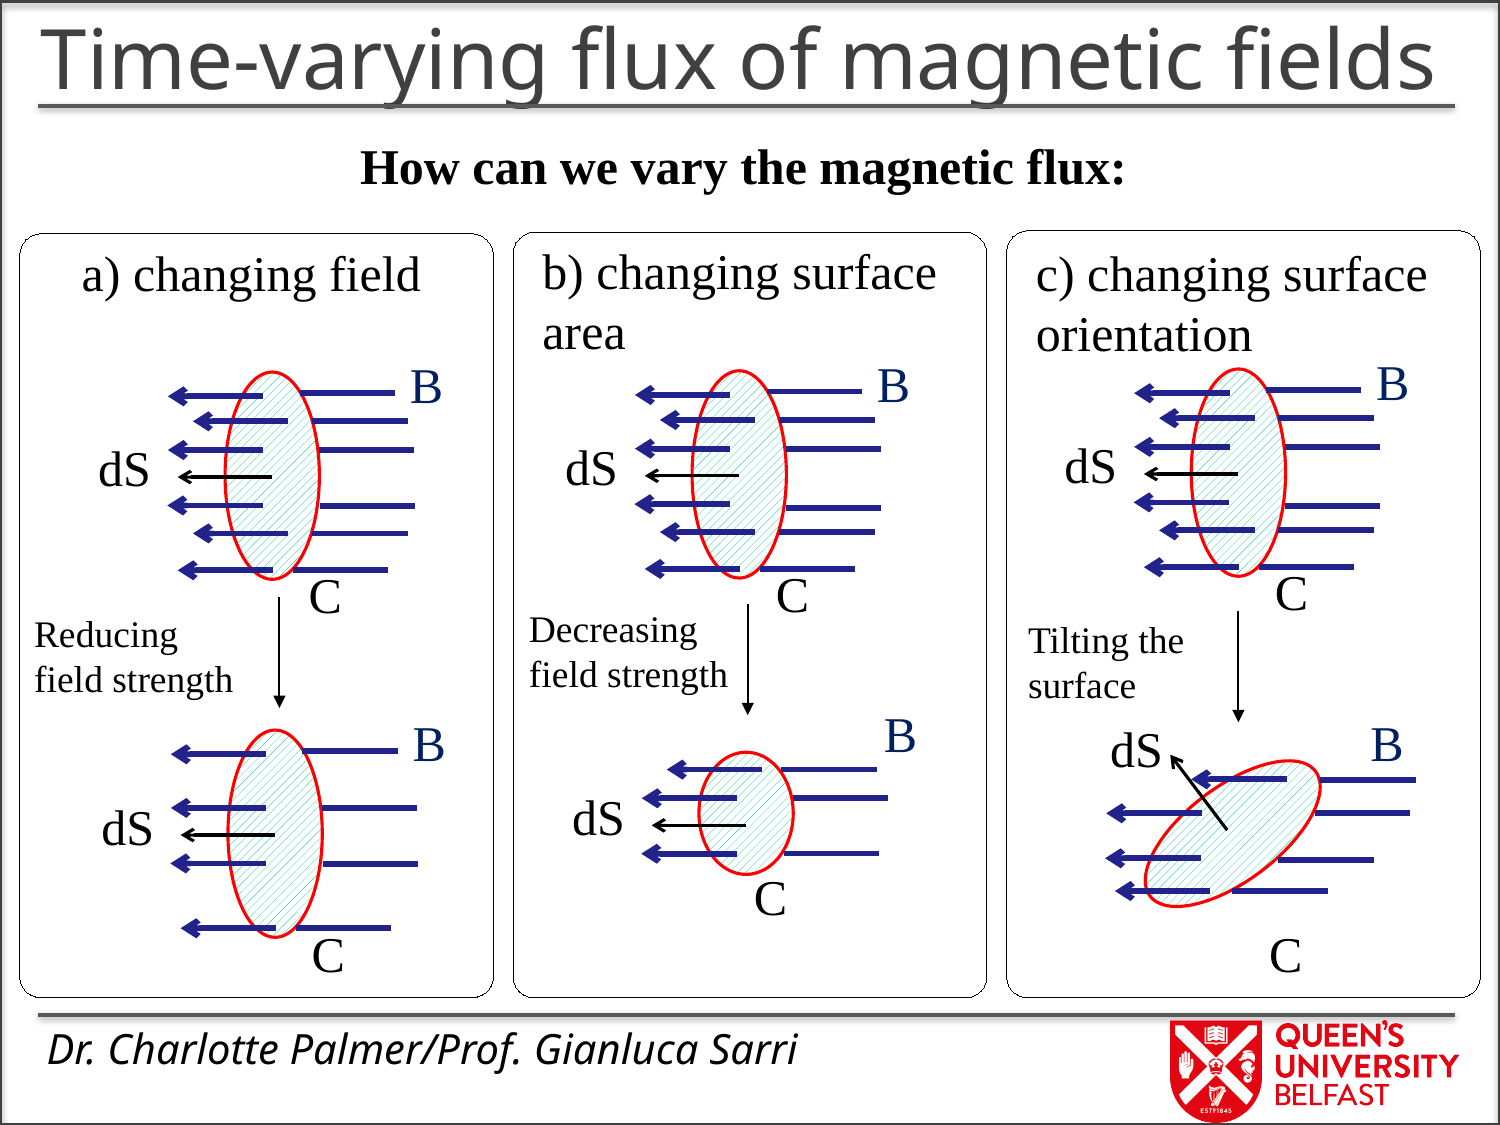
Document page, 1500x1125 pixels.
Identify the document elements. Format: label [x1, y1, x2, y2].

text_box [1094, 704, 1416, 967]
text_box [83, 346, 448, 609]
text_box [86, 704, 451, 967]
text_box [1049, 343, 1414, 606]
text_box [0, 0, 1500, 1125]
picture [1170, 1019, 1459, 1123]
text_box [550, 344, 915, 607]
text_box [557, 694, 922, 910]
